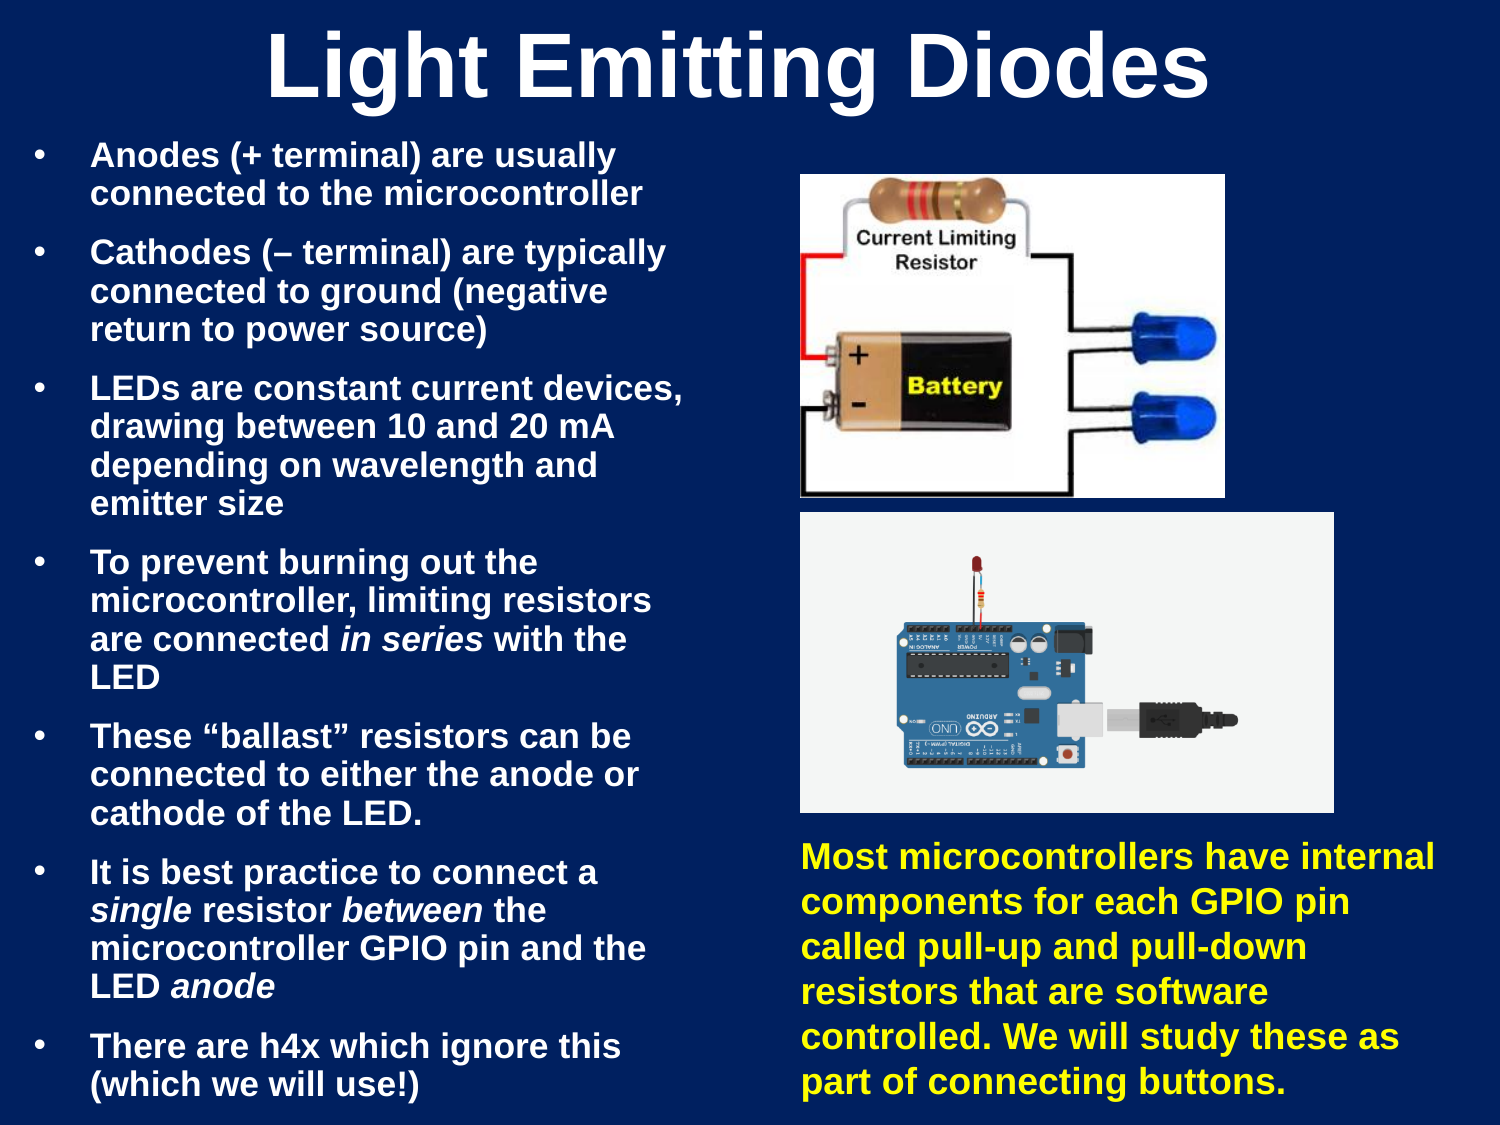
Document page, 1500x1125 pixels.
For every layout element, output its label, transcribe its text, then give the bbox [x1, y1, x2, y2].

title Light Emitting Diodes [22, 37, 1456, 125]
picture [799, 512, 1334, 813]
picture [799, 174, 1226, 498]
text_box Most microcontrollers have internal components for each GPIO pin called pull-up and pull-down resistors that are software controlled. We will study these as part of connecting buttons. [785, 824, 1468, 1110]
text_box Anodes (+ terminal) are usually connected to the microcontroller Cathodes (– terminal) are typically connected to ground (negative return to power source) LEDs are constant current devices, drawing between 10 and 20 mA depending on wavelength and emitter size To prevent burning out the microcontroller, limiting resistors are connected in series with the LED These “ballast” resistors can be connected to either the anode or cathode of the LED. It is best practice to connect a single resistor between the microcontroller GPIO pin and the LED anode There are h4x which ignore this (which we will use!) [18, 162, 713, 1079]
